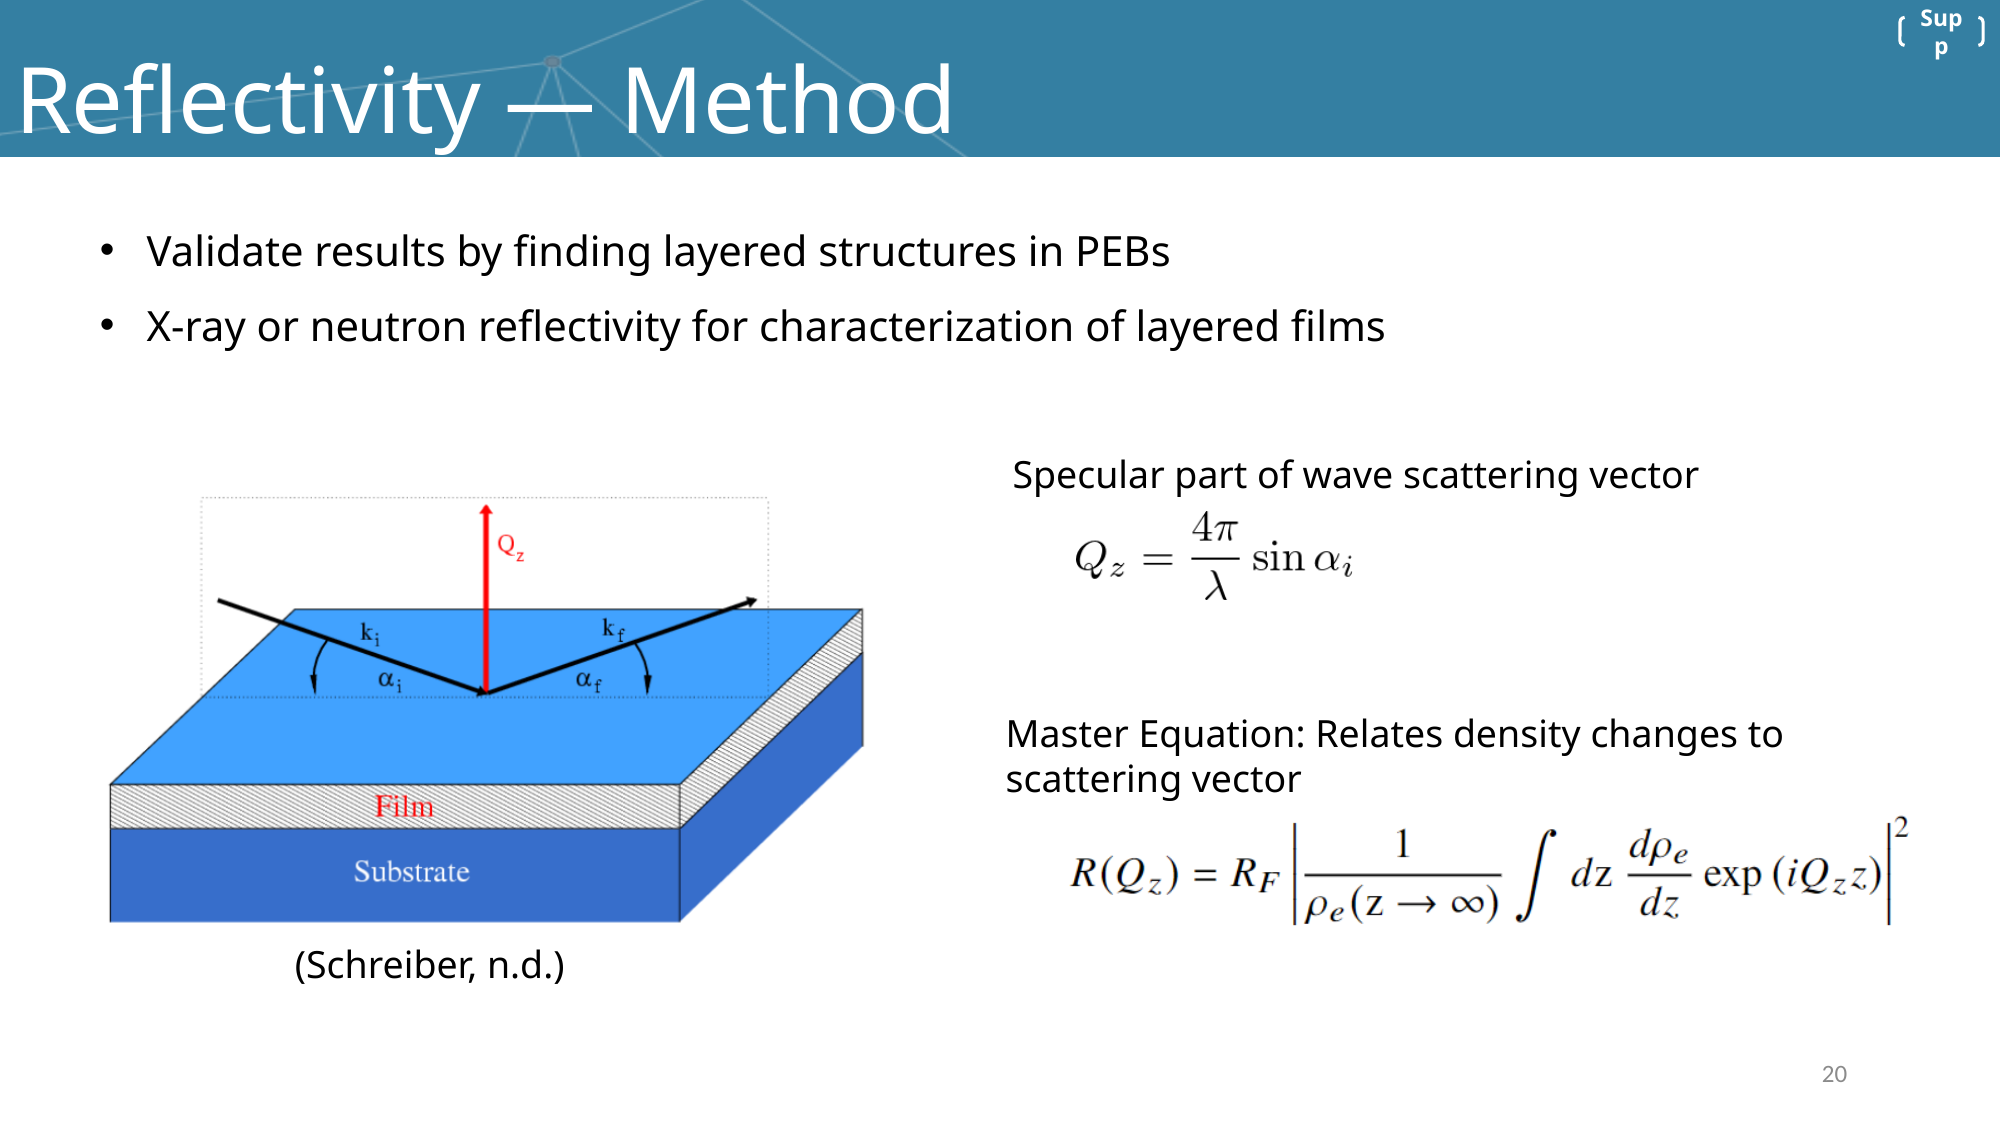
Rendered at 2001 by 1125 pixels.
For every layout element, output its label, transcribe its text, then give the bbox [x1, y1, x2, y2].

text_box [984, 443, 1729, 600]
title Reflectivity — Method [0, 22, 1725, 154]
text_box Validate results by finding layered structures in PEBs X-ray or neutron reflectivity for characterization of layered films [85, 217, 1402, 357]
picture [98, 473, 877, 934]
text_box (Schreiber, n.d.) [280, 934, 653, 994]
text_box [990, 702, 1913, 958]
slide_number 20 [1412, 1042, 1863, 1103]
